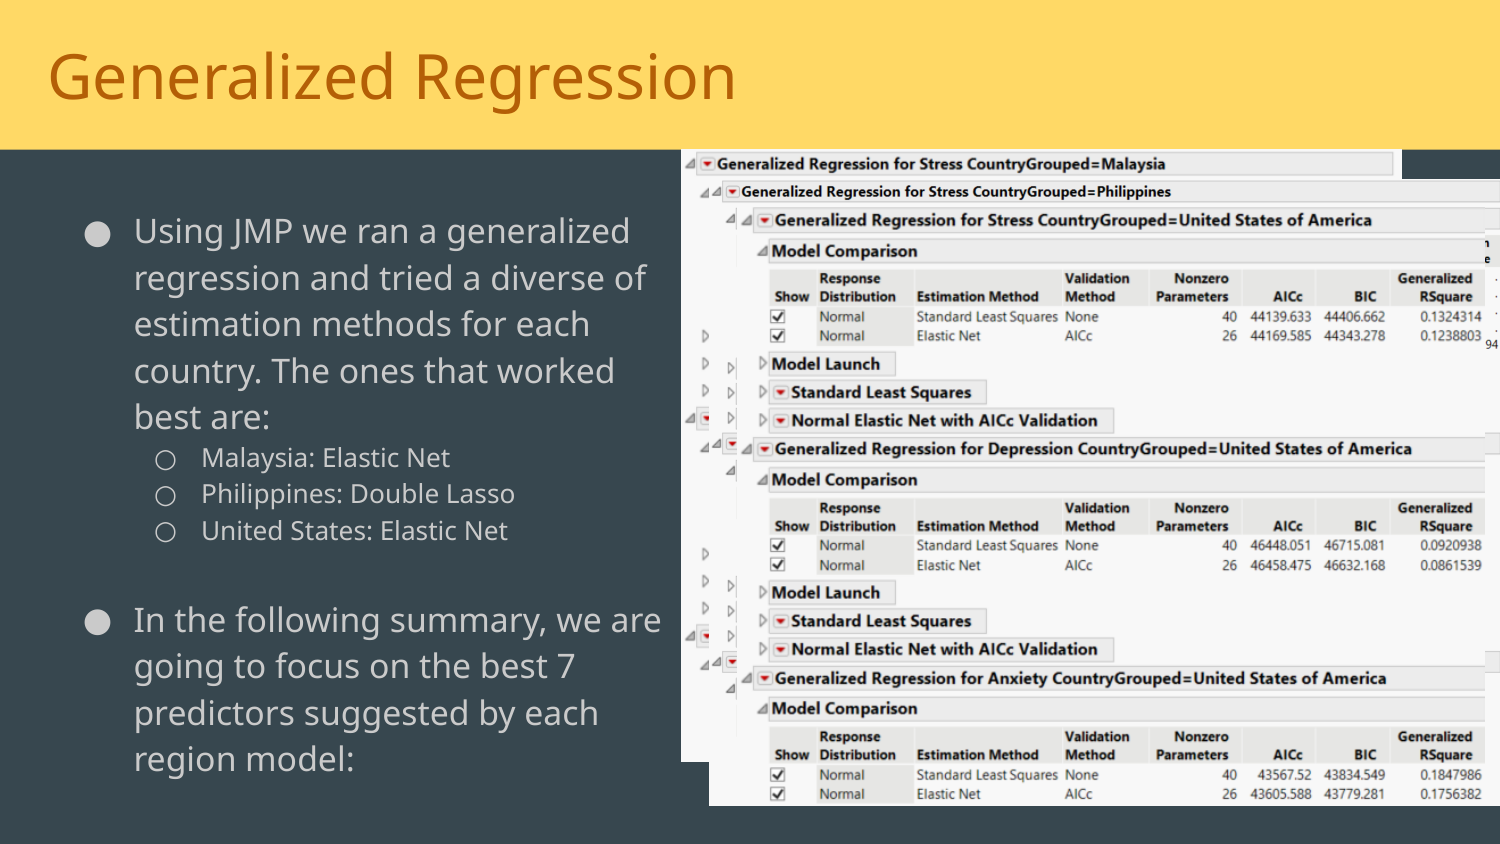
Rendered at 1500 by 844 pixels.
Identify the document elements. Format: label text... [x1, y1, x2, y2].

picture [680, 149, 1500, 806]
list Using JMP we ran a generalized regression and tried a diverse of estimation methods for each country. The ones that worked best are: Malaysia: Elastic Net Philippines: Double Lasso United States: Elastic Net In the following summary, we are going to focus on the best 7 predictors suggested by each region model: [51, 189, 675, 797]
text_box Generalized Regression [0, 0, 1500, 150]
